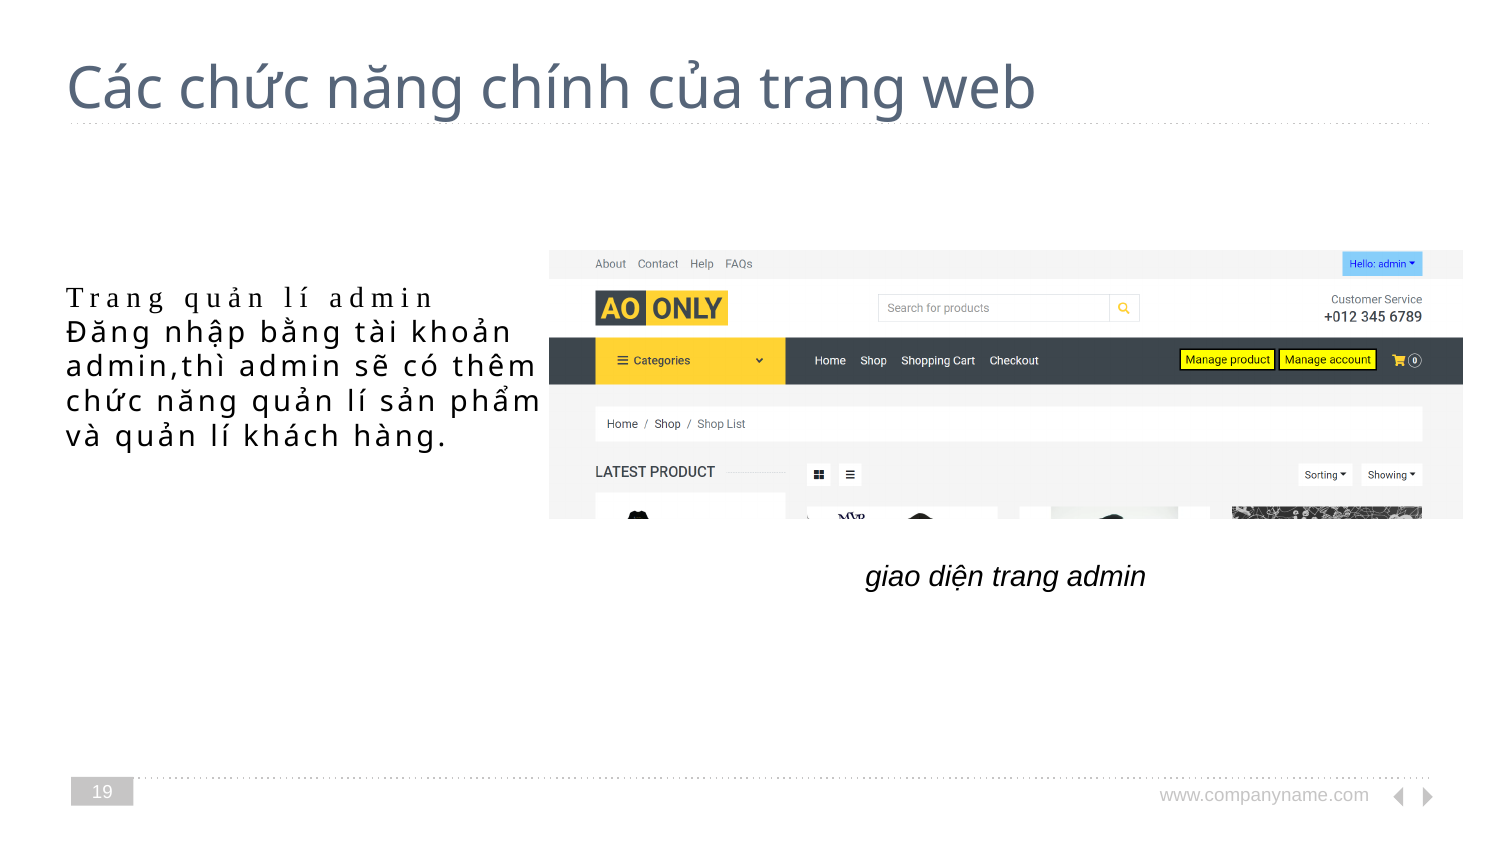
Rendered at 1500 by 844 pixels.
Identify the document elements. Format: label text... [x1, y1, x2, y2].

picture [549, 250, 1464, 520]
text_box giao diện trang admin [850, 549, 1162, 600]
slide_number 19 [71, 776, 134, 806]
title Các chức năng chính của trang web [51, 35, 1449, 112]
text_box Trang quản lí admin Đăng nhập bằng tài khoản admin,thì admin sẽ có thêm chức năng quản lí sản phẩm và quản lí khách hàng. [51, 220, 585, 545]
